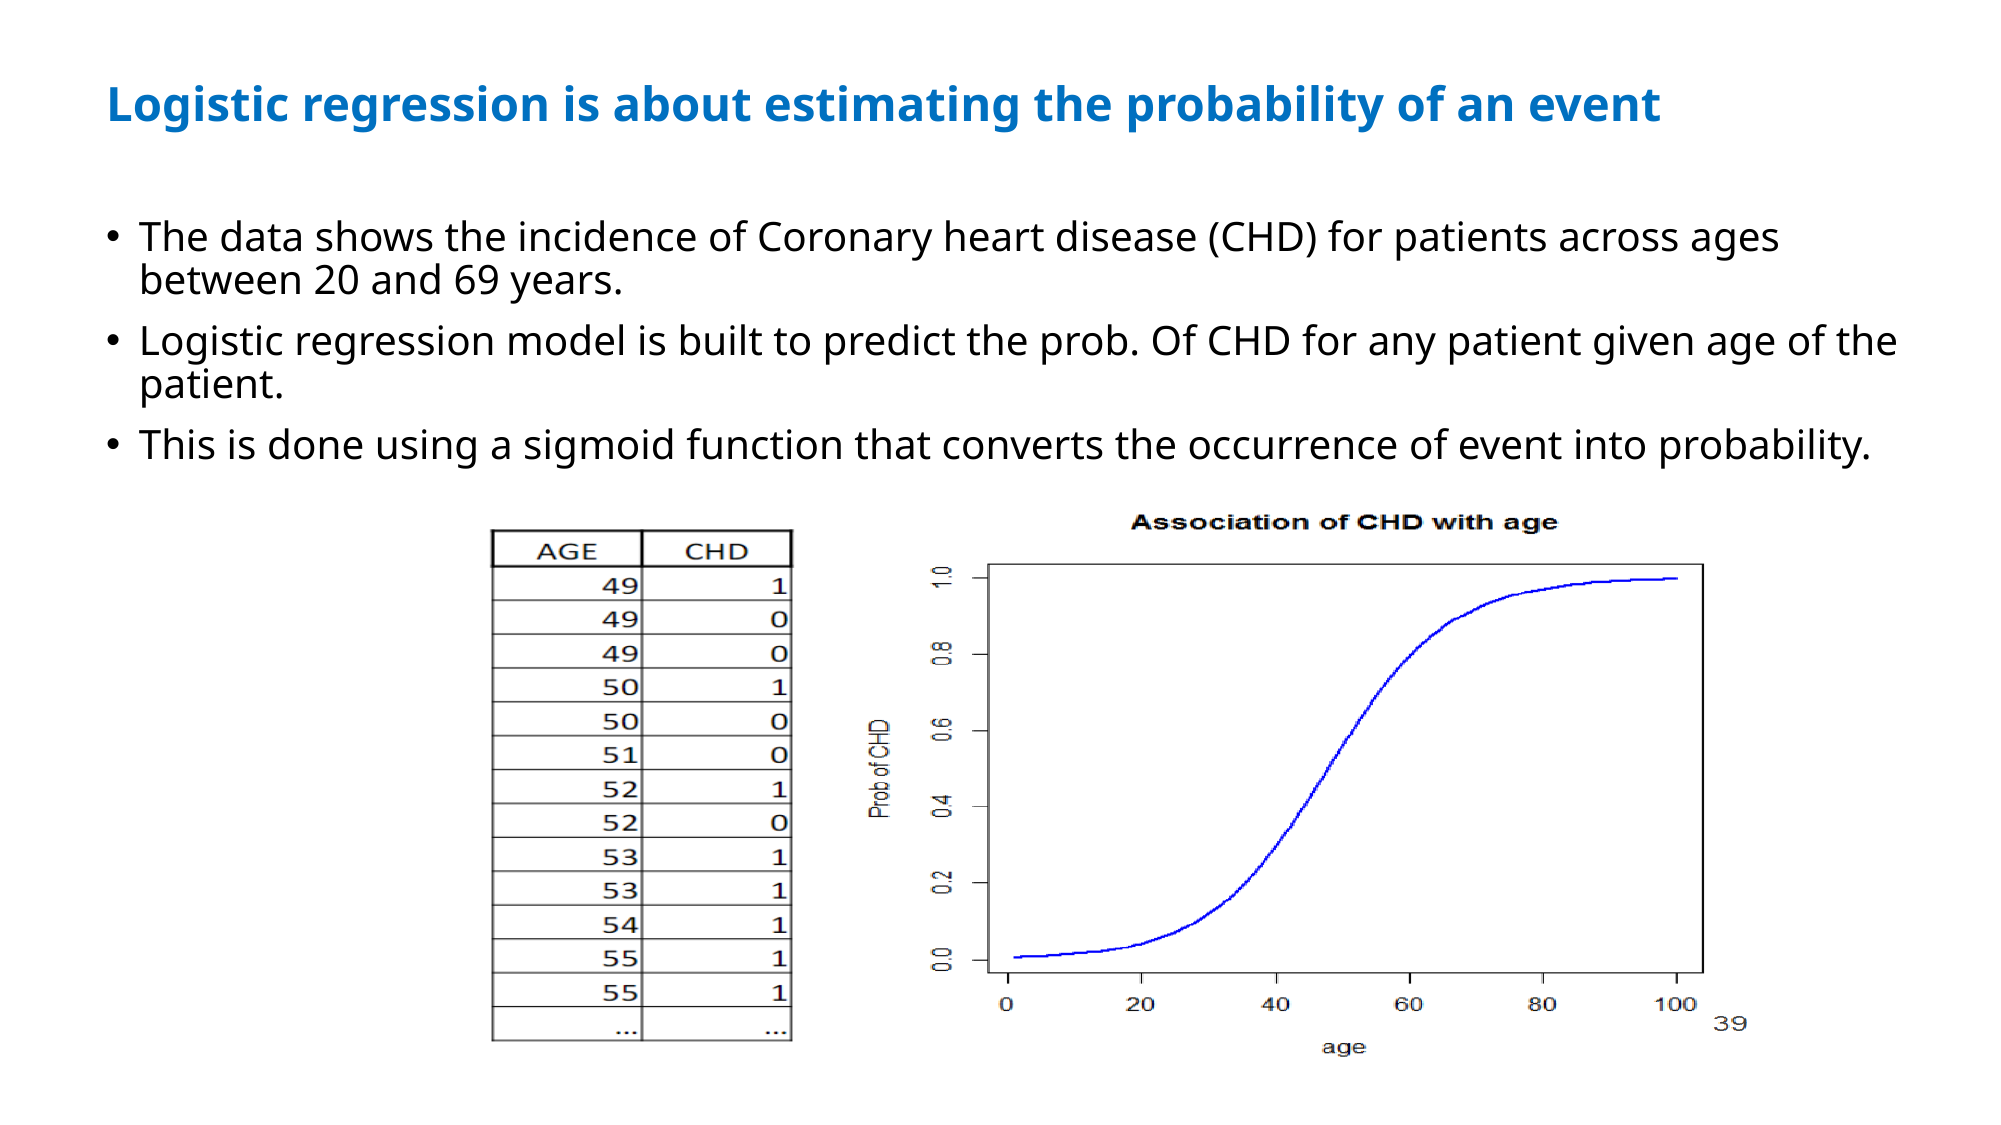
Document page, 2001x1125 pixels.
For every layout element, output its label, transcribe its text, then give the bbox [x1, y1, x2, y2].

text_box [819, 499, 1787, 1066]
list Logistic regression is about estimating the probability of an event The data shows the incidence of Coronary heart disease (CHD) for patients across ages between 20 and 69 years. Logistic regression model is built to predict the prob. Of CHD for any patient given age of the patient. This is done using a sigmoid function that converts the occurrence of event into probability. [91, 73, 1949, 482]
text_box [465, 498, 820, 1055]
